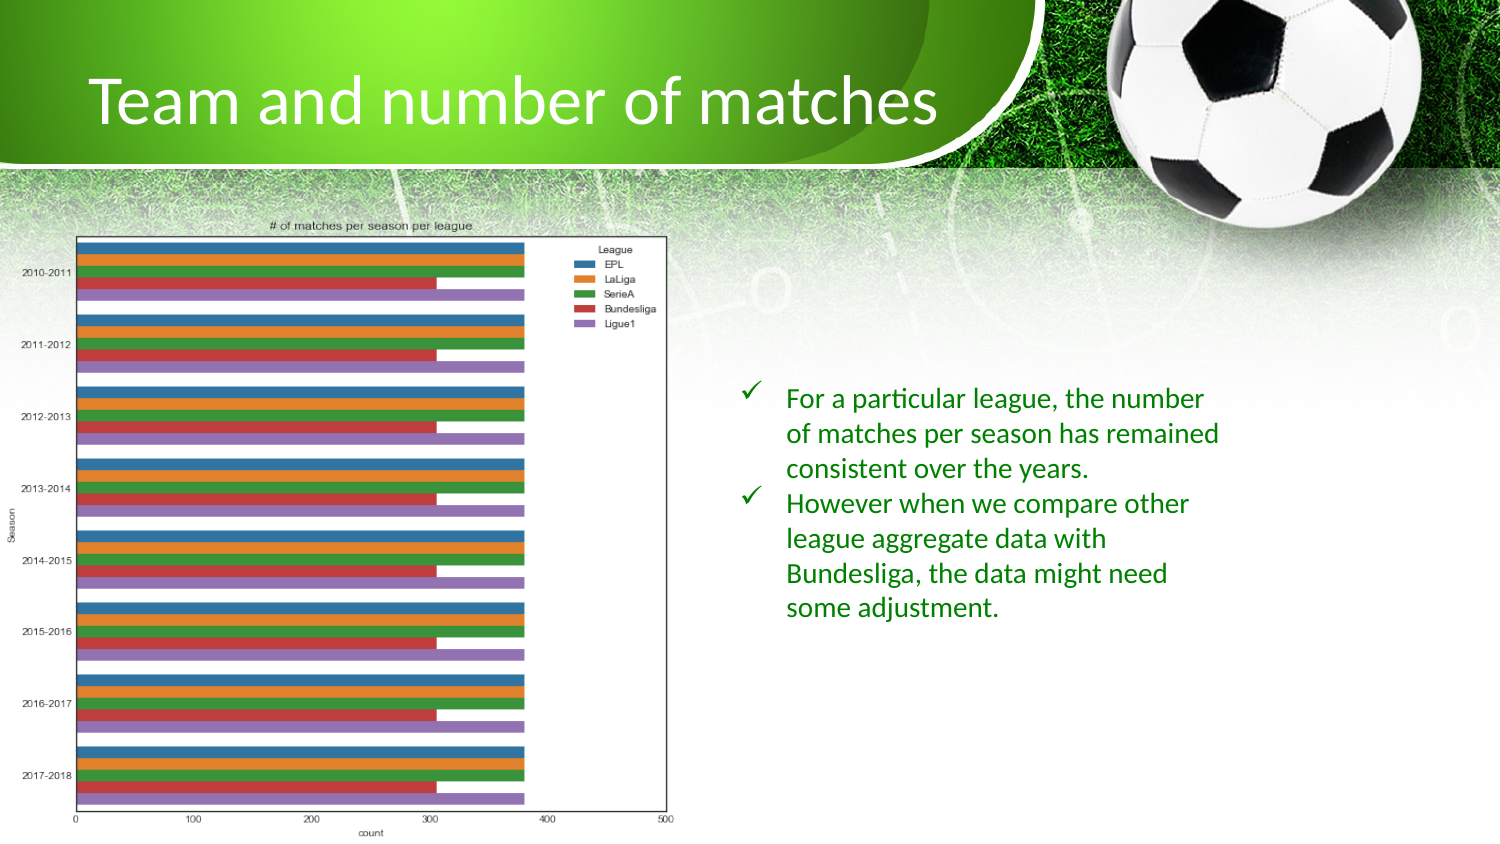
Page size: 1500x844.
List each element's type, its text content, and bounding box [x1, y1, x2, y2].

text_box For a particular league, the number of matches per season has remained consistent over the years. However when we compare other league aggregate data with Bundesliga, the data might need some adjustment. [724, 371, 1239, 632]
title Team and number of matches [73, 46, 1402, 147]
picture [0, 0, 1500, 844]
